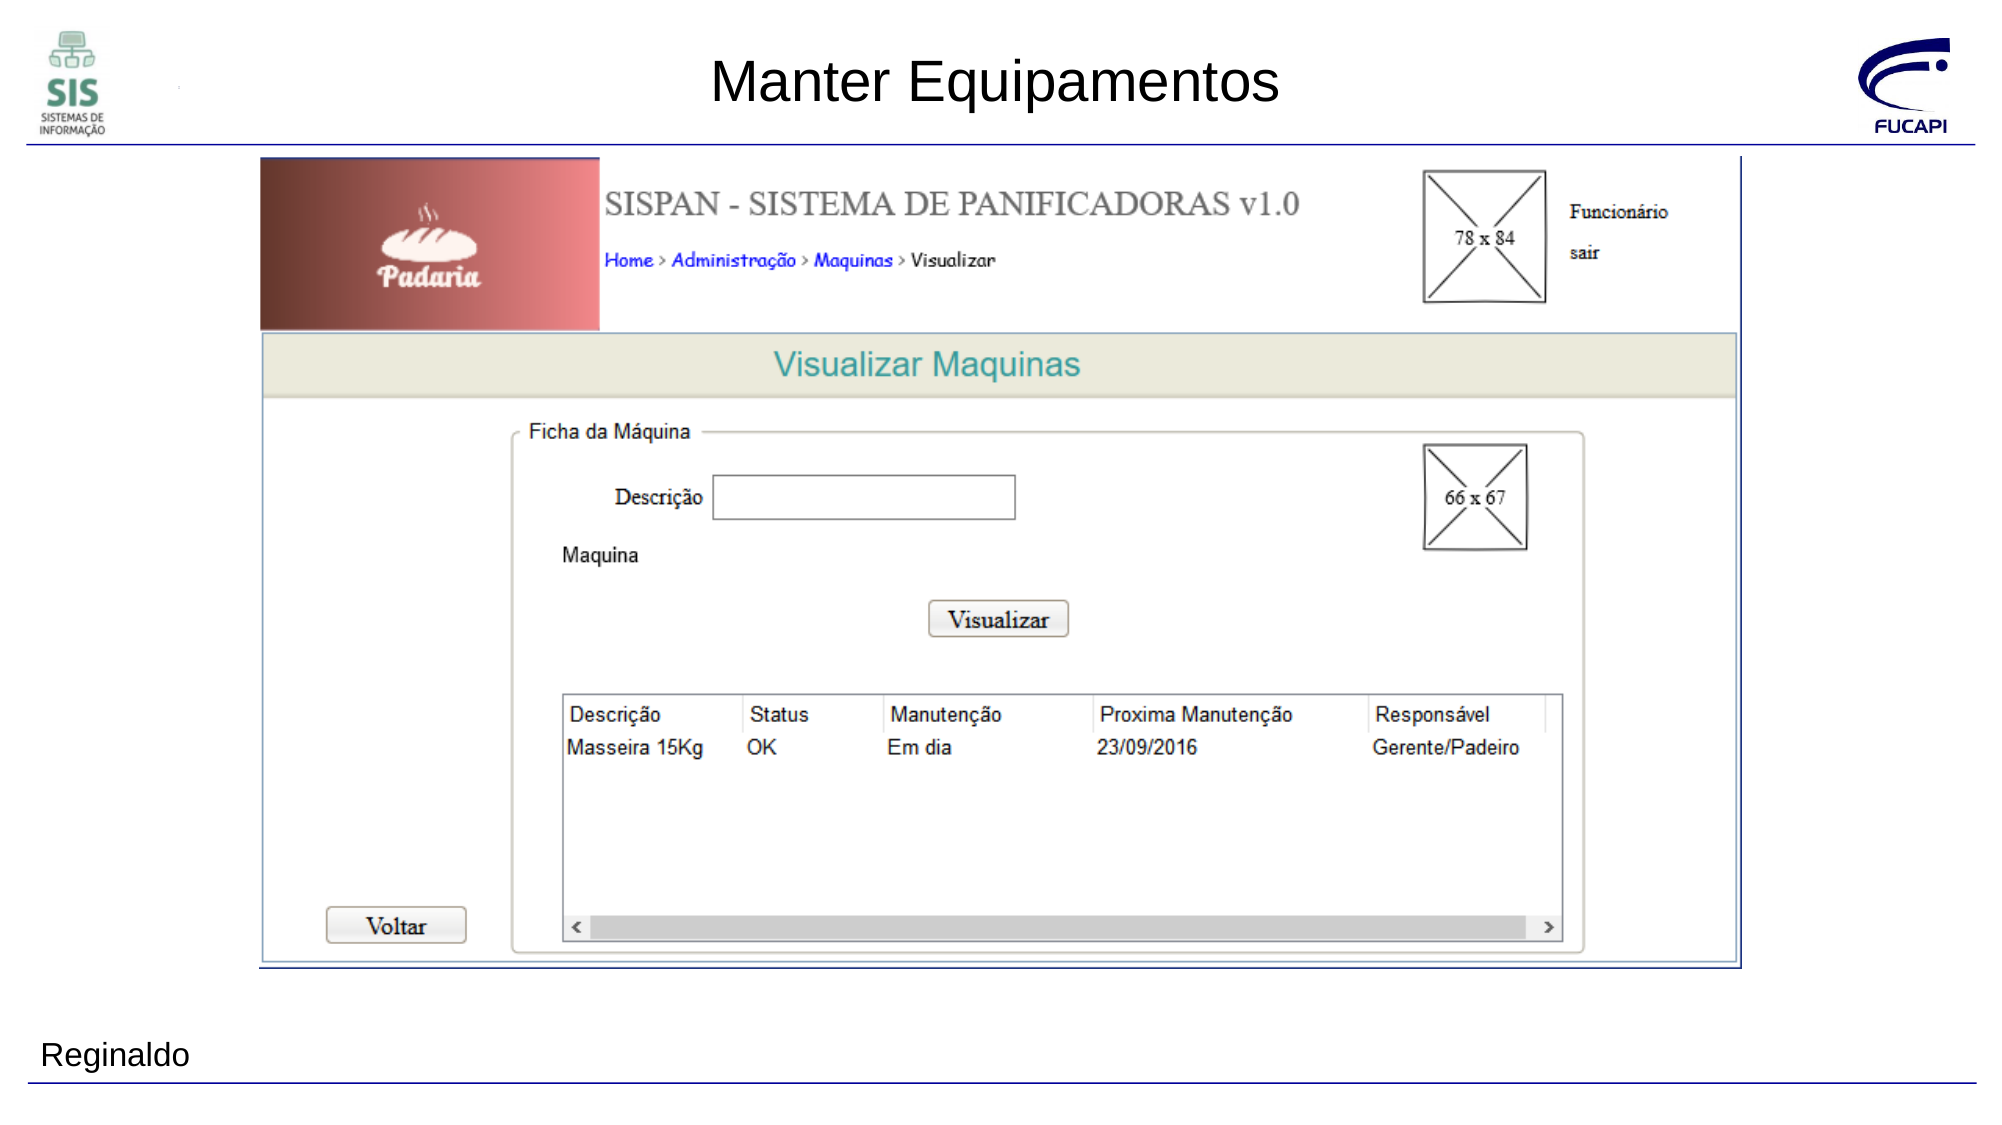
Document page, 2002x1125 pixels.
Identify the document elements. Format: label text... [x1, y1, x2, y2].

picture [1858, 38, 1950, 133]
text_box Manter Equipamentos [292, 35, 1699, 120]
picture [259, 155, 1742, 969]
text_box Reginaldo [25, 1025, 442, 1081]
picture [33, 24, 263, 139]
